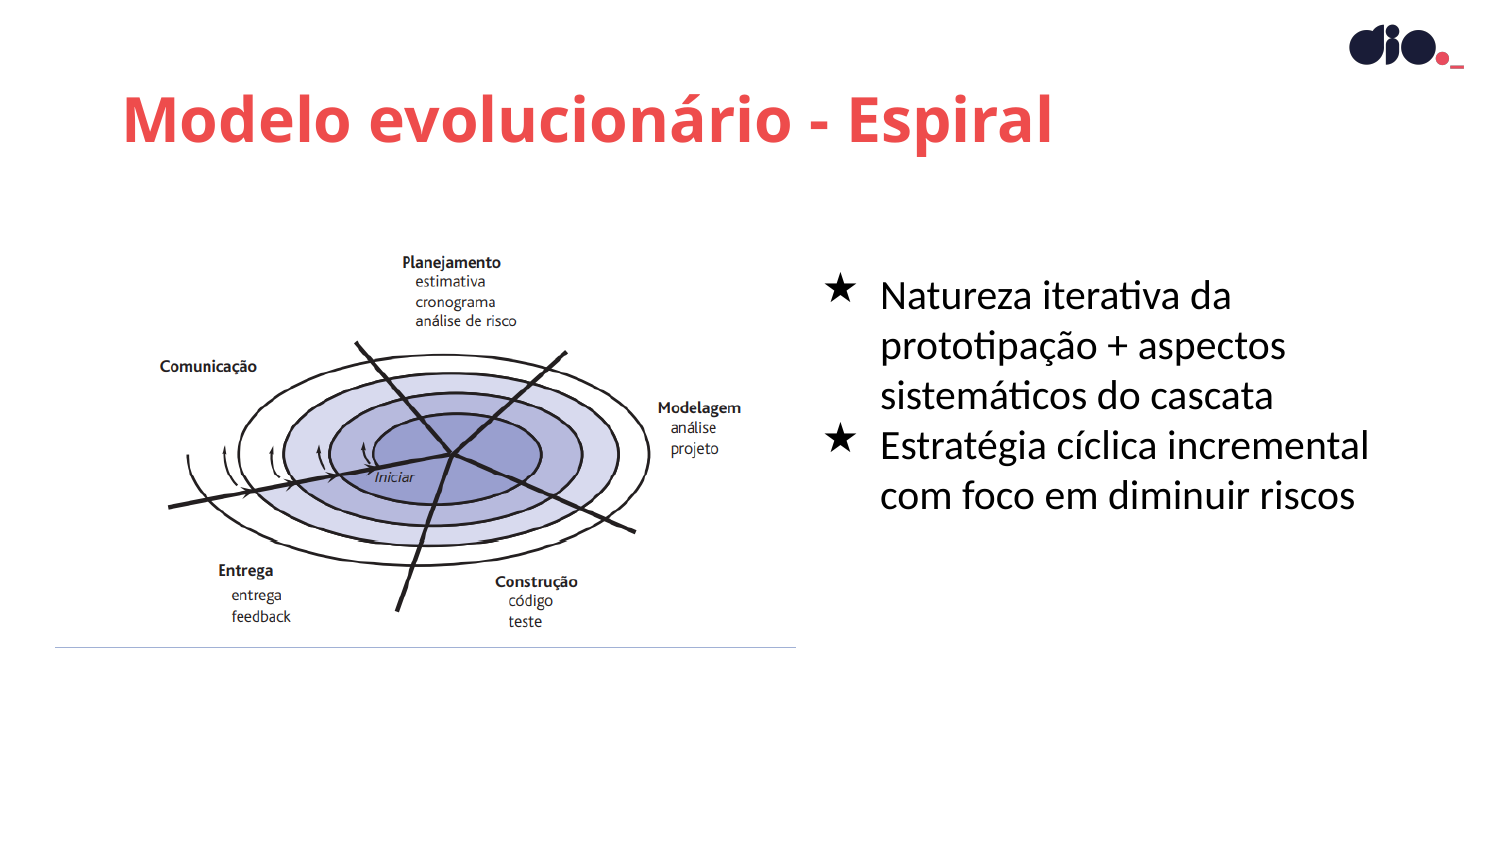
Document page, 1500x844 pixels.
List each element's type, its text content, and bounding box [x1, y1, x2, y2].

text_box Natureza iterativa da prototipação + aspectos sistemáticos do cascata Estratégia cíclica incremental com foco em diminuir riscos [797, 252, 1457, 583]
picture [1334, 15, 1474, 78]
text_box Modelo evolucionário - Espiral [106, 42, 1426, 182]
picture [55, 252, 796, 648]
